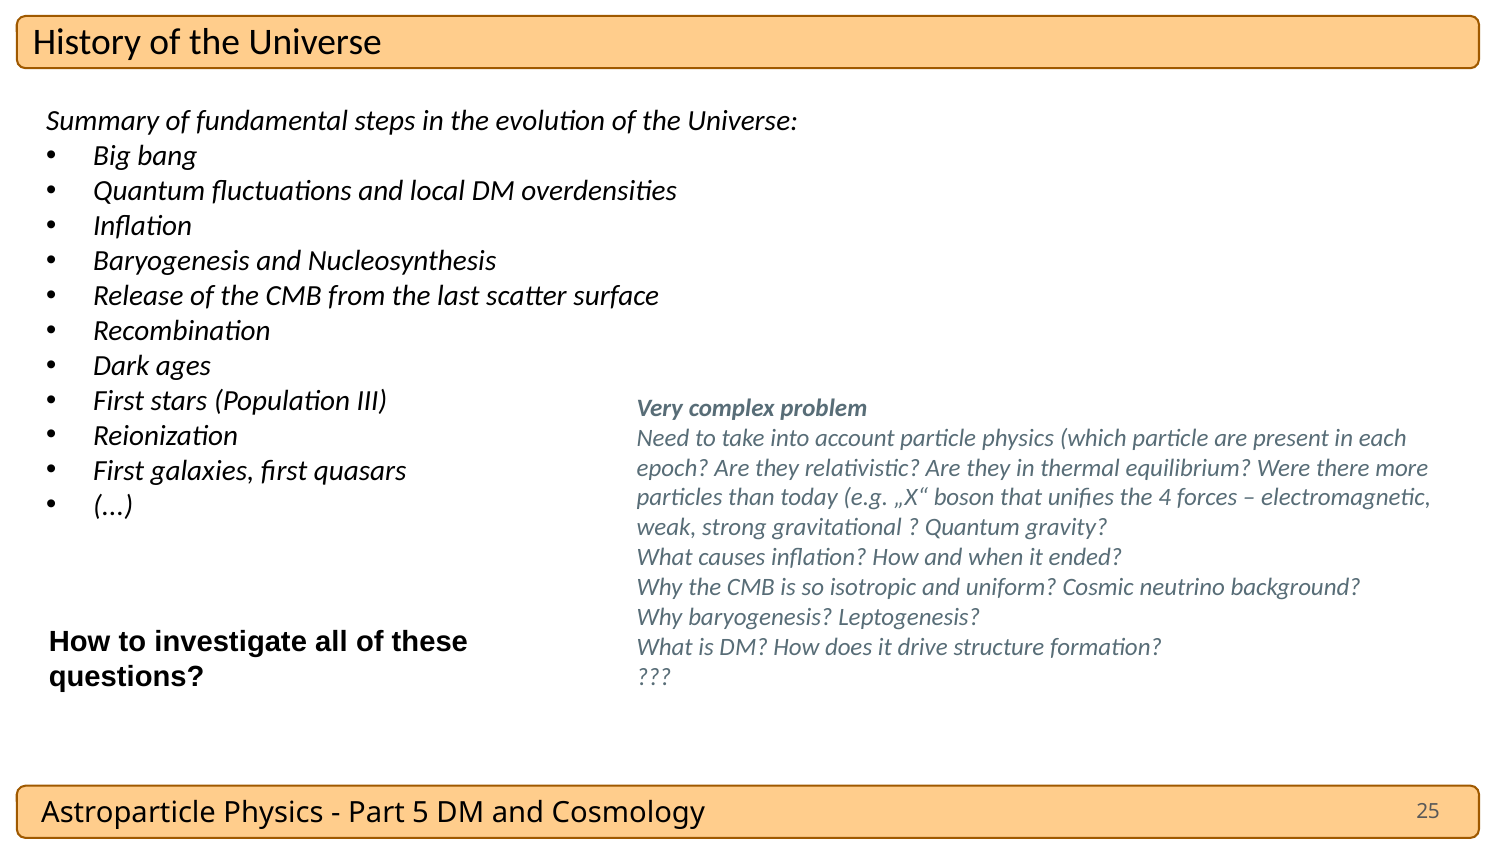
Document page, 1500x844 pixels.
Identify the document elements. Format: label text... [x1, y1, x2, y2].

slide_number 25 [1105, 782, 1455, 841]
text_box History of the Universe [18, 9, 1500, 70]
footer Astroparticle Physics - Part 5 DM and Cosmology [26, 785, 841, 844]
text_box How to investigate all of these questions? [34, 615, 620, 700]
text_box Very complex problem Need to take into account particle physics (which particle are present in each epoch? Are they relativistic? Are they in thermal equilibrium? Were there more particles than today (e.g. „X“ boson that unifies the 4 forces – electromagnetic, weak, strong gravitational ? Quantum gravity? What causes inflation? How and when it ended? Why the CMB is so isotropic and uniform? Cosmic neutrino background? Why baryogenesis? Leptogenesis? What is DM? How does it drive structure formation? ??? [621, 383, 1482, 698]
text_box Summary of fundamental steps in the evolution of the Universe: Big bang Quantum fluctuations and local DM overdensities Inflation Baryogenesis and Nucleosynthesis Release of the CMB from the last scatter surface Recombination Dark ages First stars (Population III) Reionization First galaxies, first quasars (...) [31, 94, 1483, 634]
